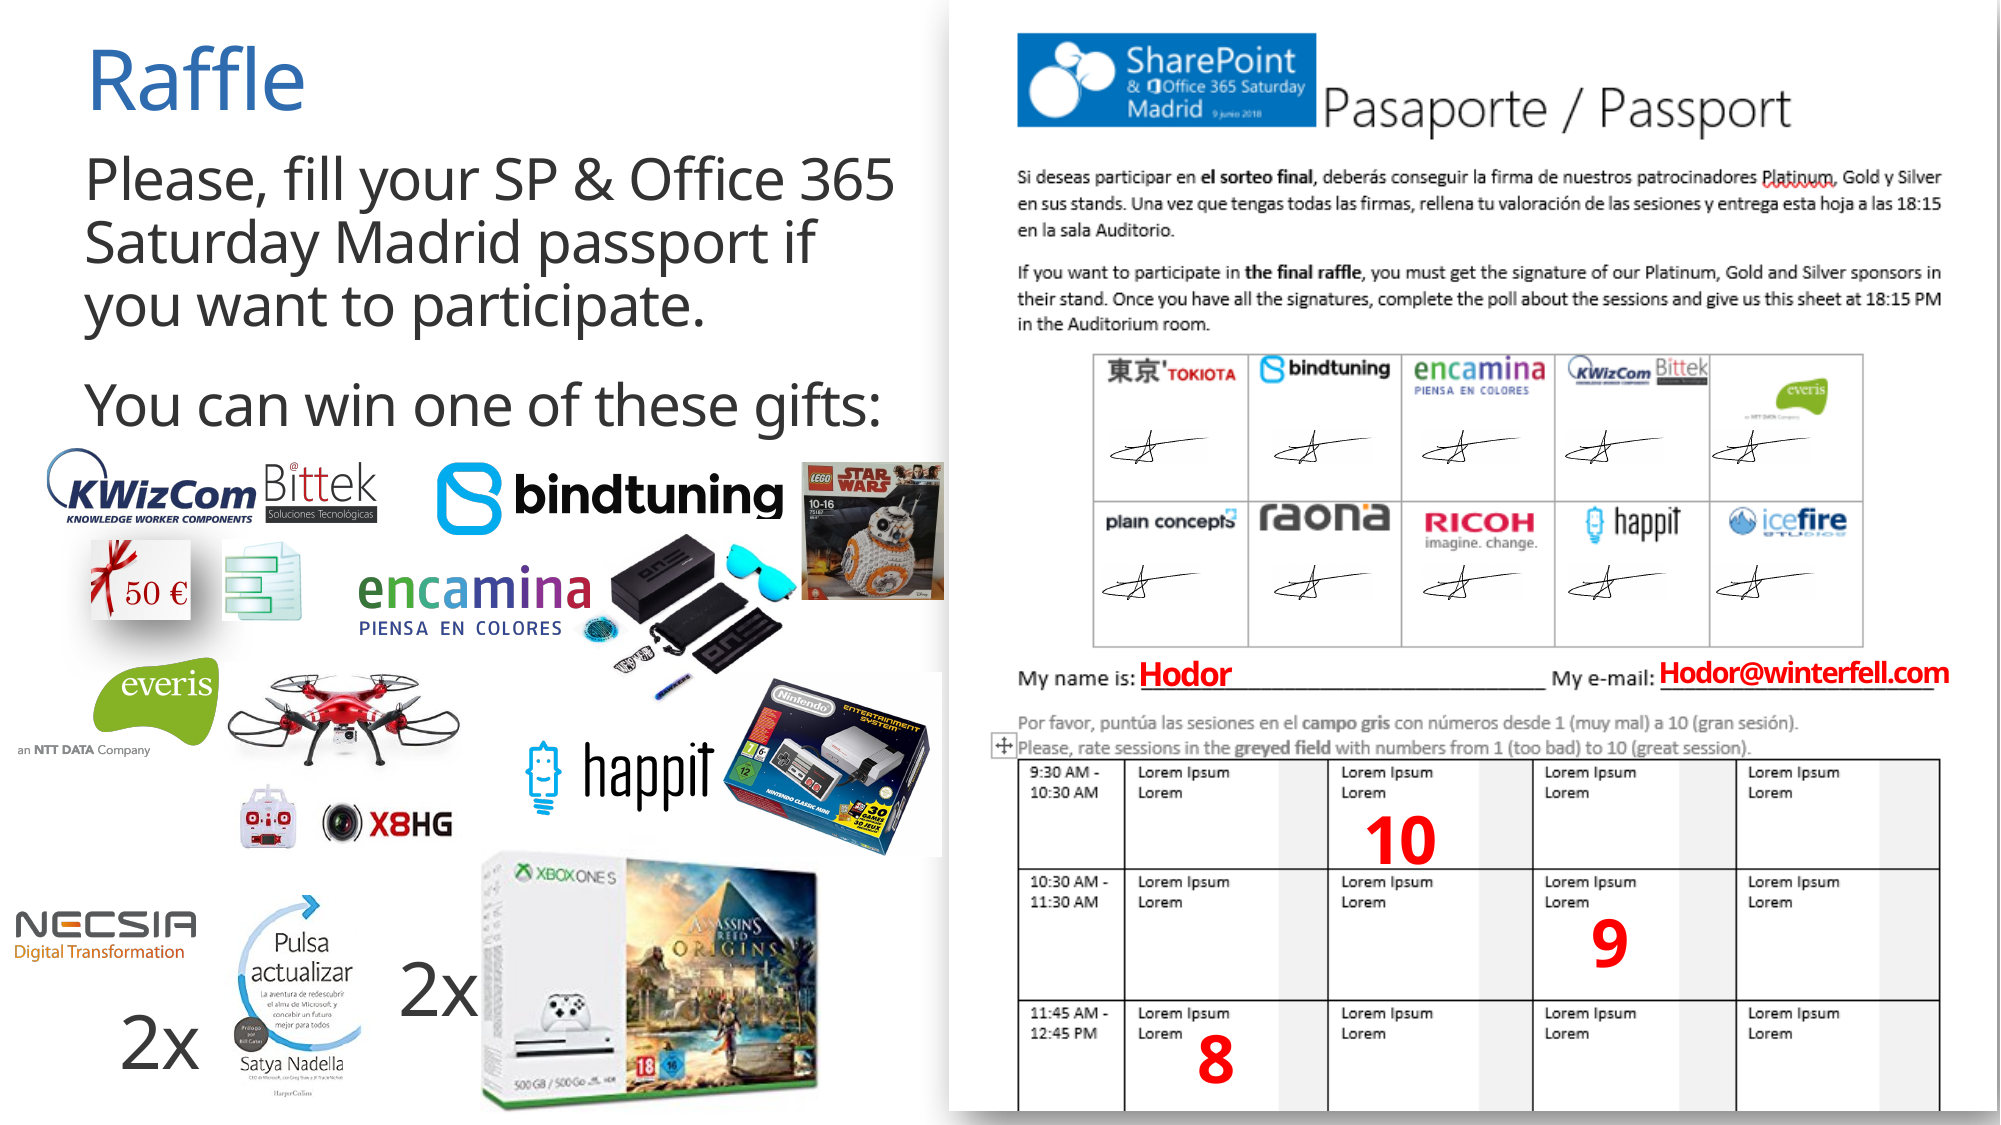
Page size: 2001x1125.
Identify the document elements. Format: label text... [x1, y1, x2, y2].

picture [46, 447, 379, 523]
picture [358, 462, 944, 1119]
title Raffle [85, 37, 932, 161]
text_box Please, fill your SP & Office 365 Saturday Madrid passport if you want to participate. You can win one of these gifts: [85, 150, 897, 475]
text_box 2x [398, 941, 480, 1032]
picture [222, 539, 309, 621]
picture [1, 651, 468, 857]
picture [949, 0, 1997, 1112]
picture [447, 485, 492, 525]
picture [223, 895, 373, 1099]
picture [10, 907, 201, 967]
picture [90, 540, 192, 620]
text_box 2x [119, 994, 223, 1085]
